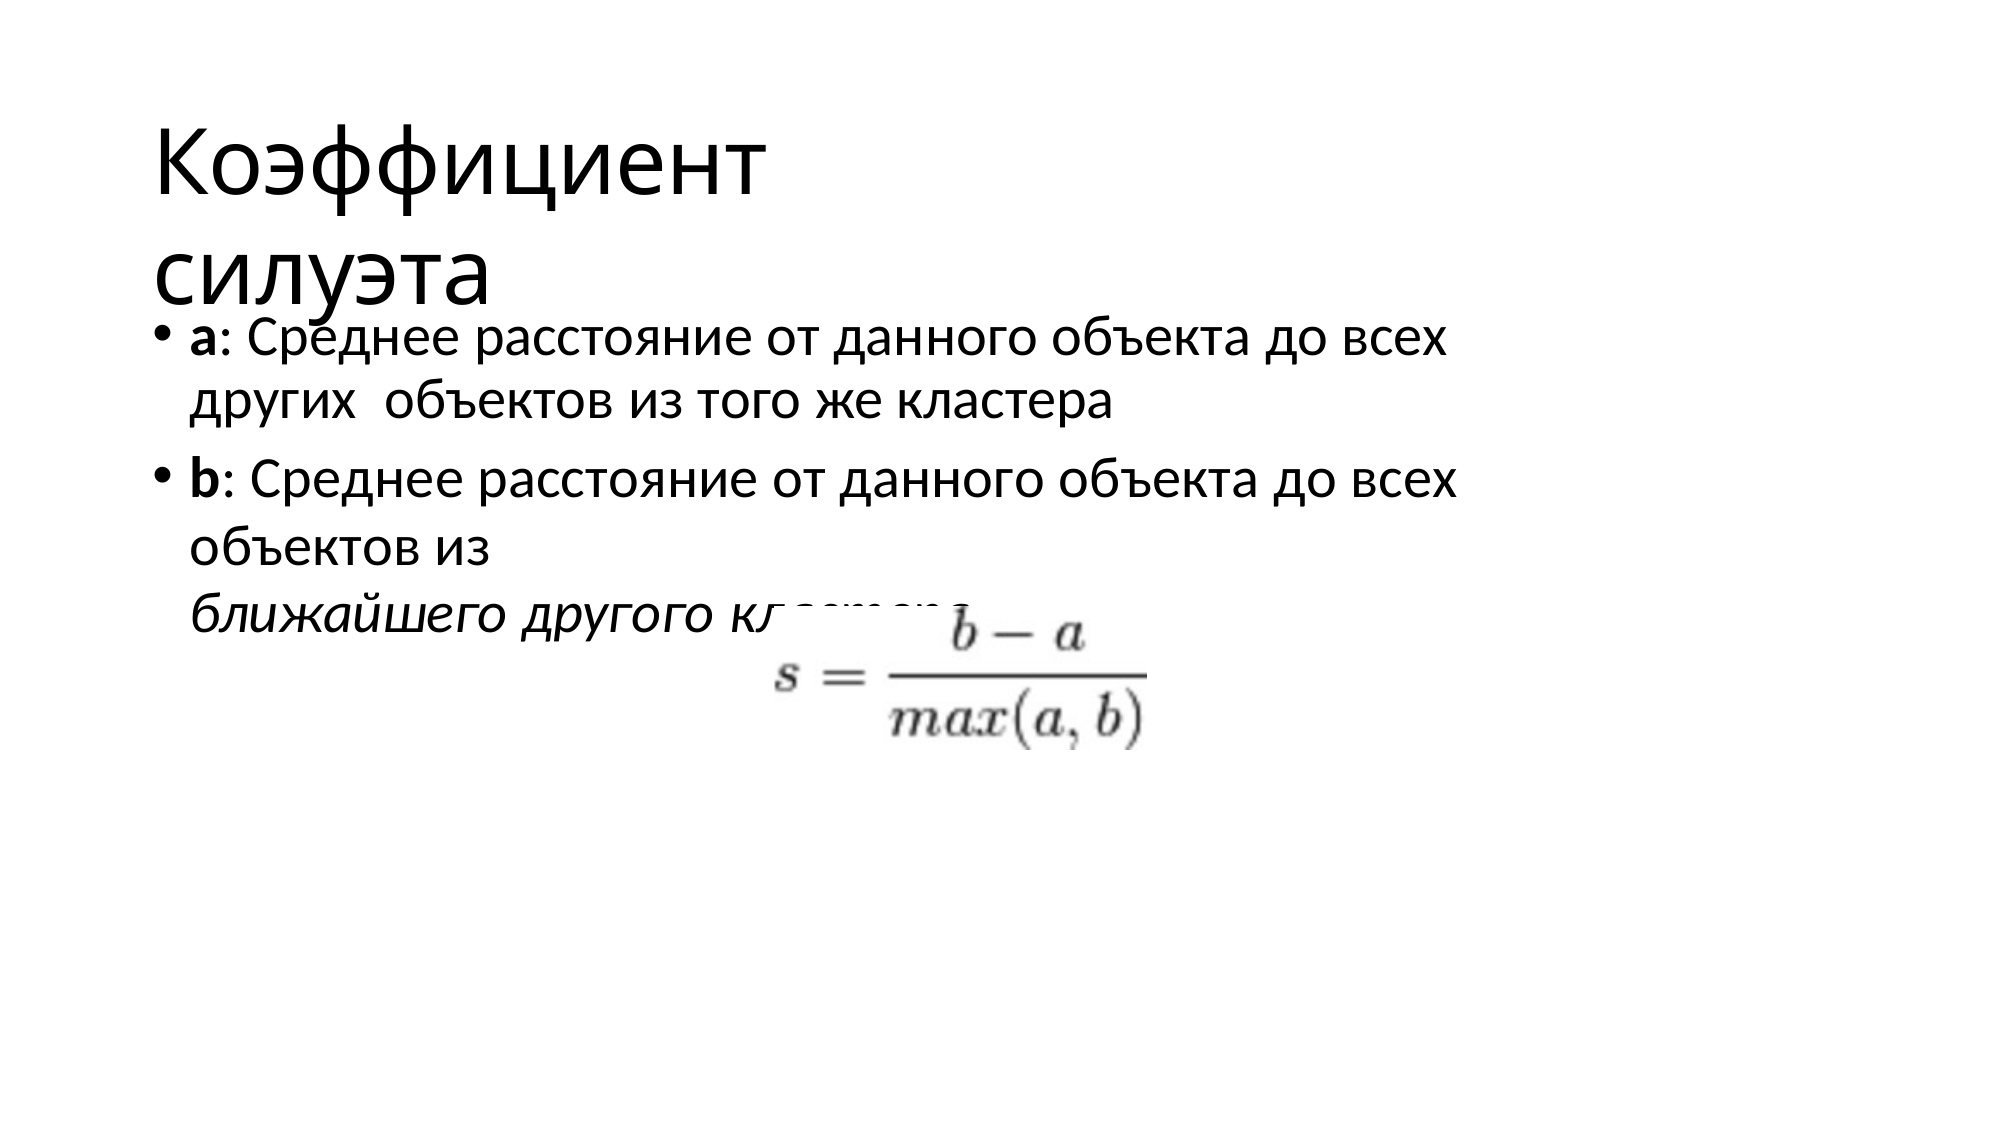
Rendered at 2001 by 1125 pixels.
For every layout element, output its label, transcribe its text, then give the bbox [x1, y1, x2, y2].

title Коэффициент силуэта [150, 100, 992, 323]
text_box a: Среднее расстояние от данного объекта до всех других объектов из того же кластера b: Среднее расстояние от данного объекта до всех объектов из ближайшего другого кластера [150, 294, 1761, 645]
picture [774, 606, 1147, 751]
